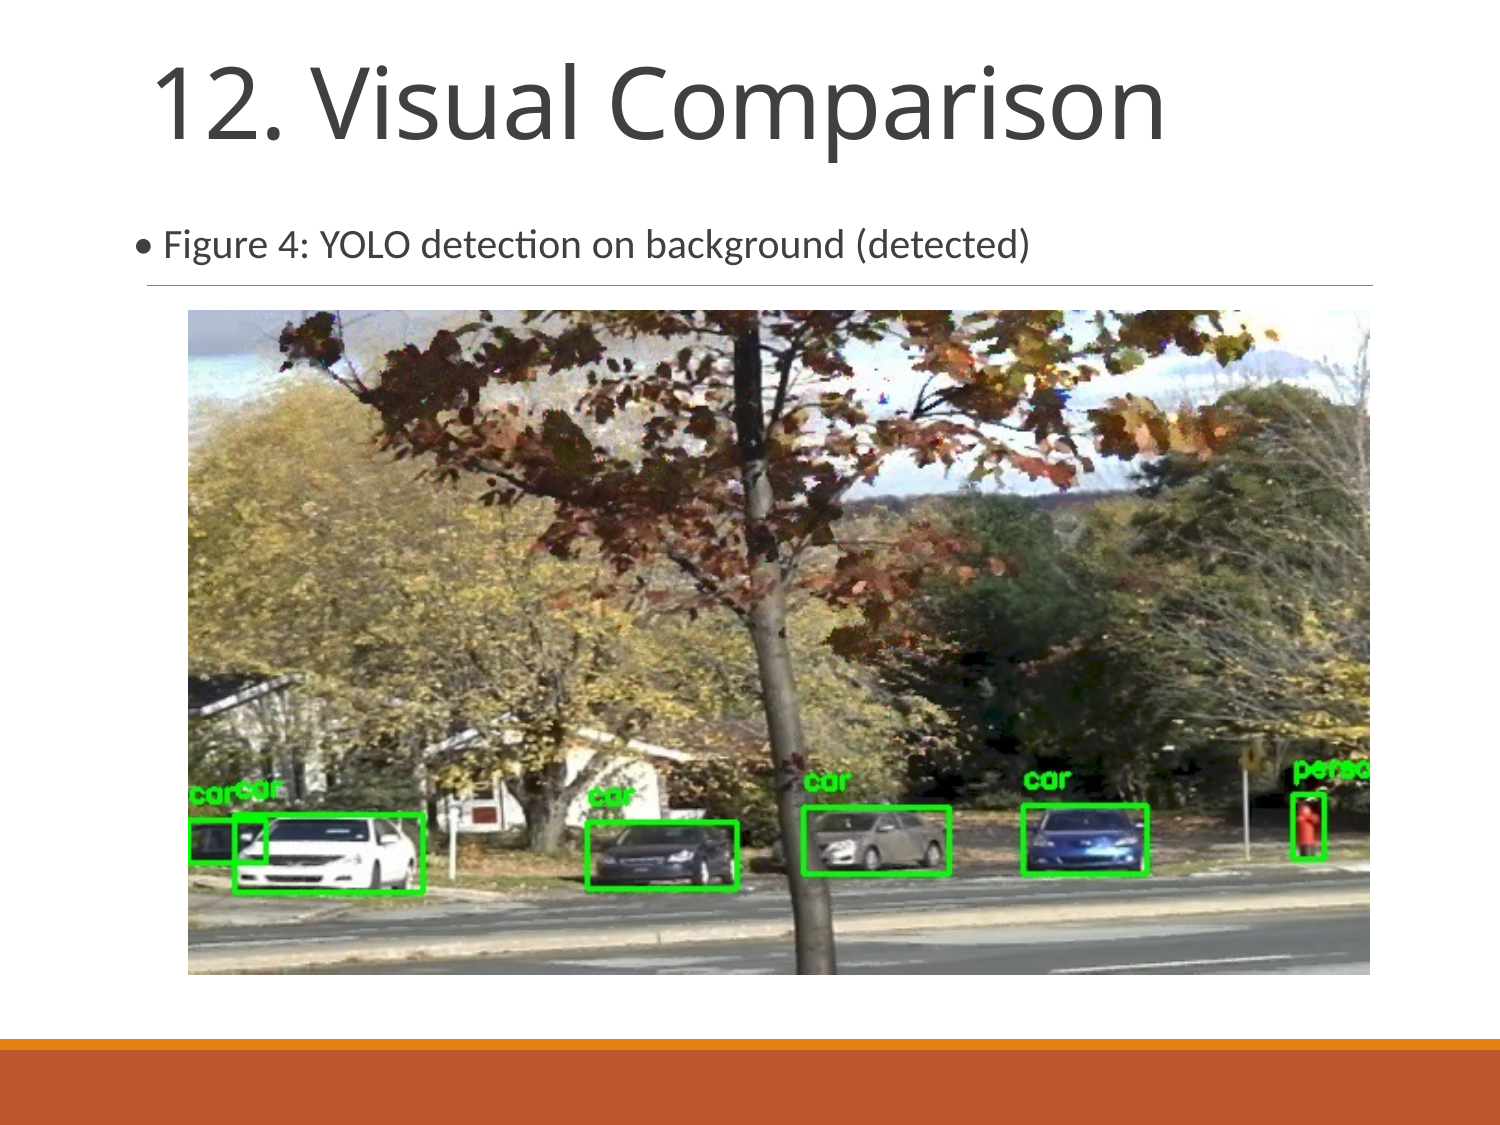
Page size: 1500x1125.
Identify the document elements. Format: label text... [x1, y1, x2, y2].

title 12. Visual Comparison [133, 16, 1398, 168]
picture [188, 309, 1371, 976]
list • Figure 4: YOLO detection on background (detected) [133, 214, 1484, 311]
